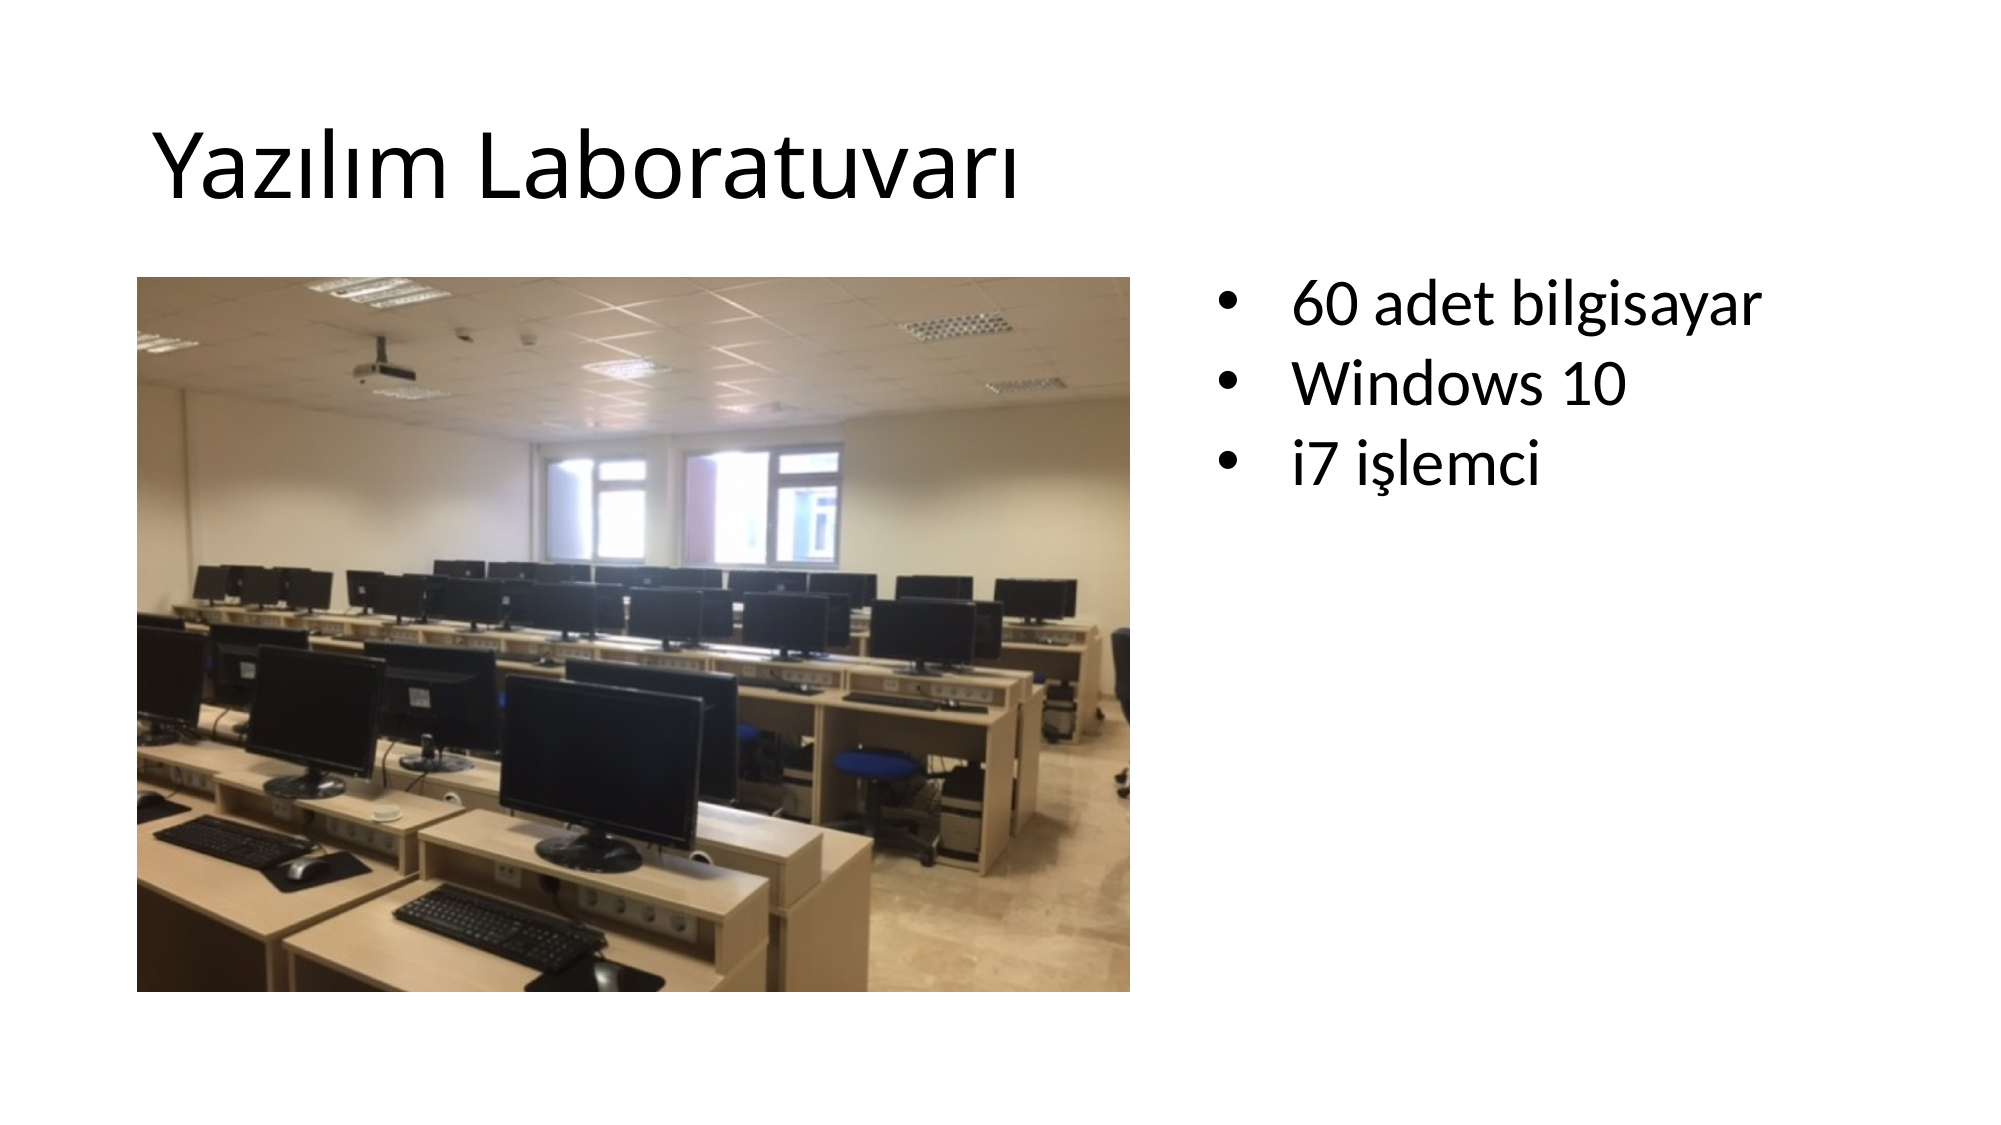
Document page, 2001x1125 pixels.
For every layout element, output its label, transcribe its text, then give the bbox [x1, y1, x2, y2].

title Yazılım Laboratuvarı [137, 59, 1863, 278]
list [137, 277, 1130, 992]
text_box 60 adet bilgisayar Windows 10 i7 işlemci [1201, 251, 1780, 507]
